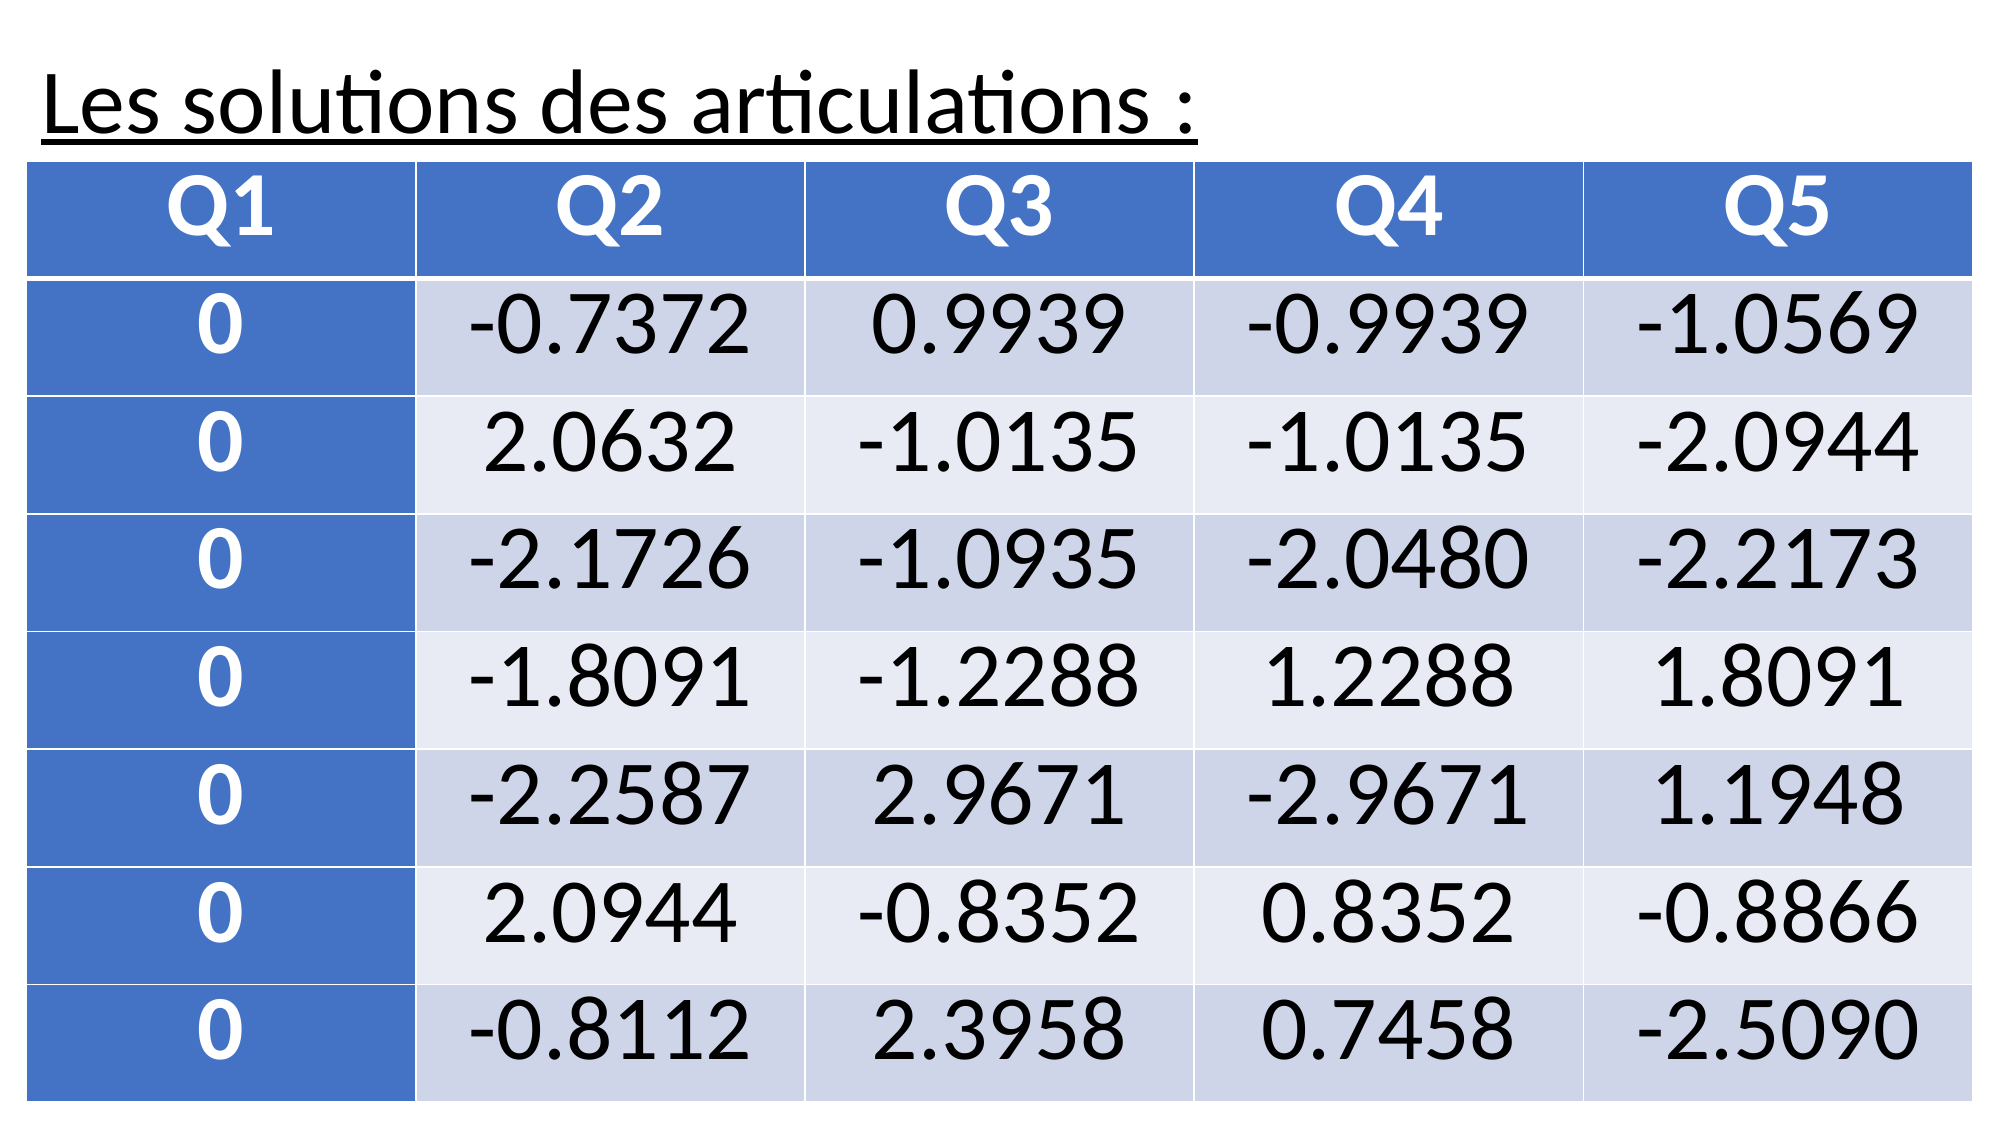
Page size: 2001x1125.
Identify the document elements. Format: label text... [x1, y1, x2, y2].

table_cell 2.9671 [806, 750, 1193, 866]
table_cell -1.0135 [806, 397, 1193, 513]
table_cell -0.9939 [1195, 281, 1583, 395]
table_cell 0 [27, 985, 415, 1101]
table_cell -2.1726 [417, 515, 804, 631]
table_cell -2.5090 [1584, 985, 1972, 1101]
table_header Q3 [806, 162, 1193, 276]
table_cell -0.8866 [1584, 868, 1972, 984]
text_box Les solutions des articulations : [26, 34, 1973, 160]
table_header Q4 [1195, 162, 1583, 276]
table_cell 0 [27, 632, 415, 748]
table_cell 1.1948 [1584, 750, 1972, 866]
table_cell -0.8112 [417, 985, 804, 1101]
table_cell -2.2173 [1584, 515, 1972, 631]
table_cell -2.9671 [1195, 750, 1583, 866]
table_header Q1 [27, 162, 415, 276]
table_header Q5 [1584, 162, 1972, 276]
table_cell 1.8091 [1584, 632, 1972, 748]
table_cell -0.7372 [417, 281, 804, 395]
table_cell -2.2587 [417, 750, 804, 866]
table_cell 0.9939 [806, 281, 1193, 395]
table_cell -1.0569 [1584, 281, 1972, 395]
table_cell 2.3958 [806, 985, 1193, 1101]
table_cell 0 [27, 750, 415, 866]
table_cell 1.2288 [1195, 632, 1583, 748]
table_cell 0 [27, 868, 415, 984]
table_cell -2.0480 [1195, 515, 1583, 631]
table_cell 0.7458 [1195, 985, 1583, 1101]
table_cell 2.0632 [417, 397, 804, 513]
table_cell 0 [27, 515, 415, 631]
table_cell -1.0135 [1195, 397, 1583, 513]
table_cell -0.8352 [806, 868, 1193, 984]
table_cell -2.0944 [1584, 397, 1972, 513]
table_cell -1.8091 [417, 632, 804, 748]
table_header Q2 [417, 162, 804, 276]
table_cell 0 [27, 397, 415, 513]
table_cell -1.0935 [806, 515, 1193, 631]
table_cell 0 [27, 281, 415, 395]
table_cell -1.2288 [806, 632, 1193, 748]
table_cell 0.8352 [1195, 868, 1583, 984]
table_cell 2.0944 [417, 868, 804, 984]
